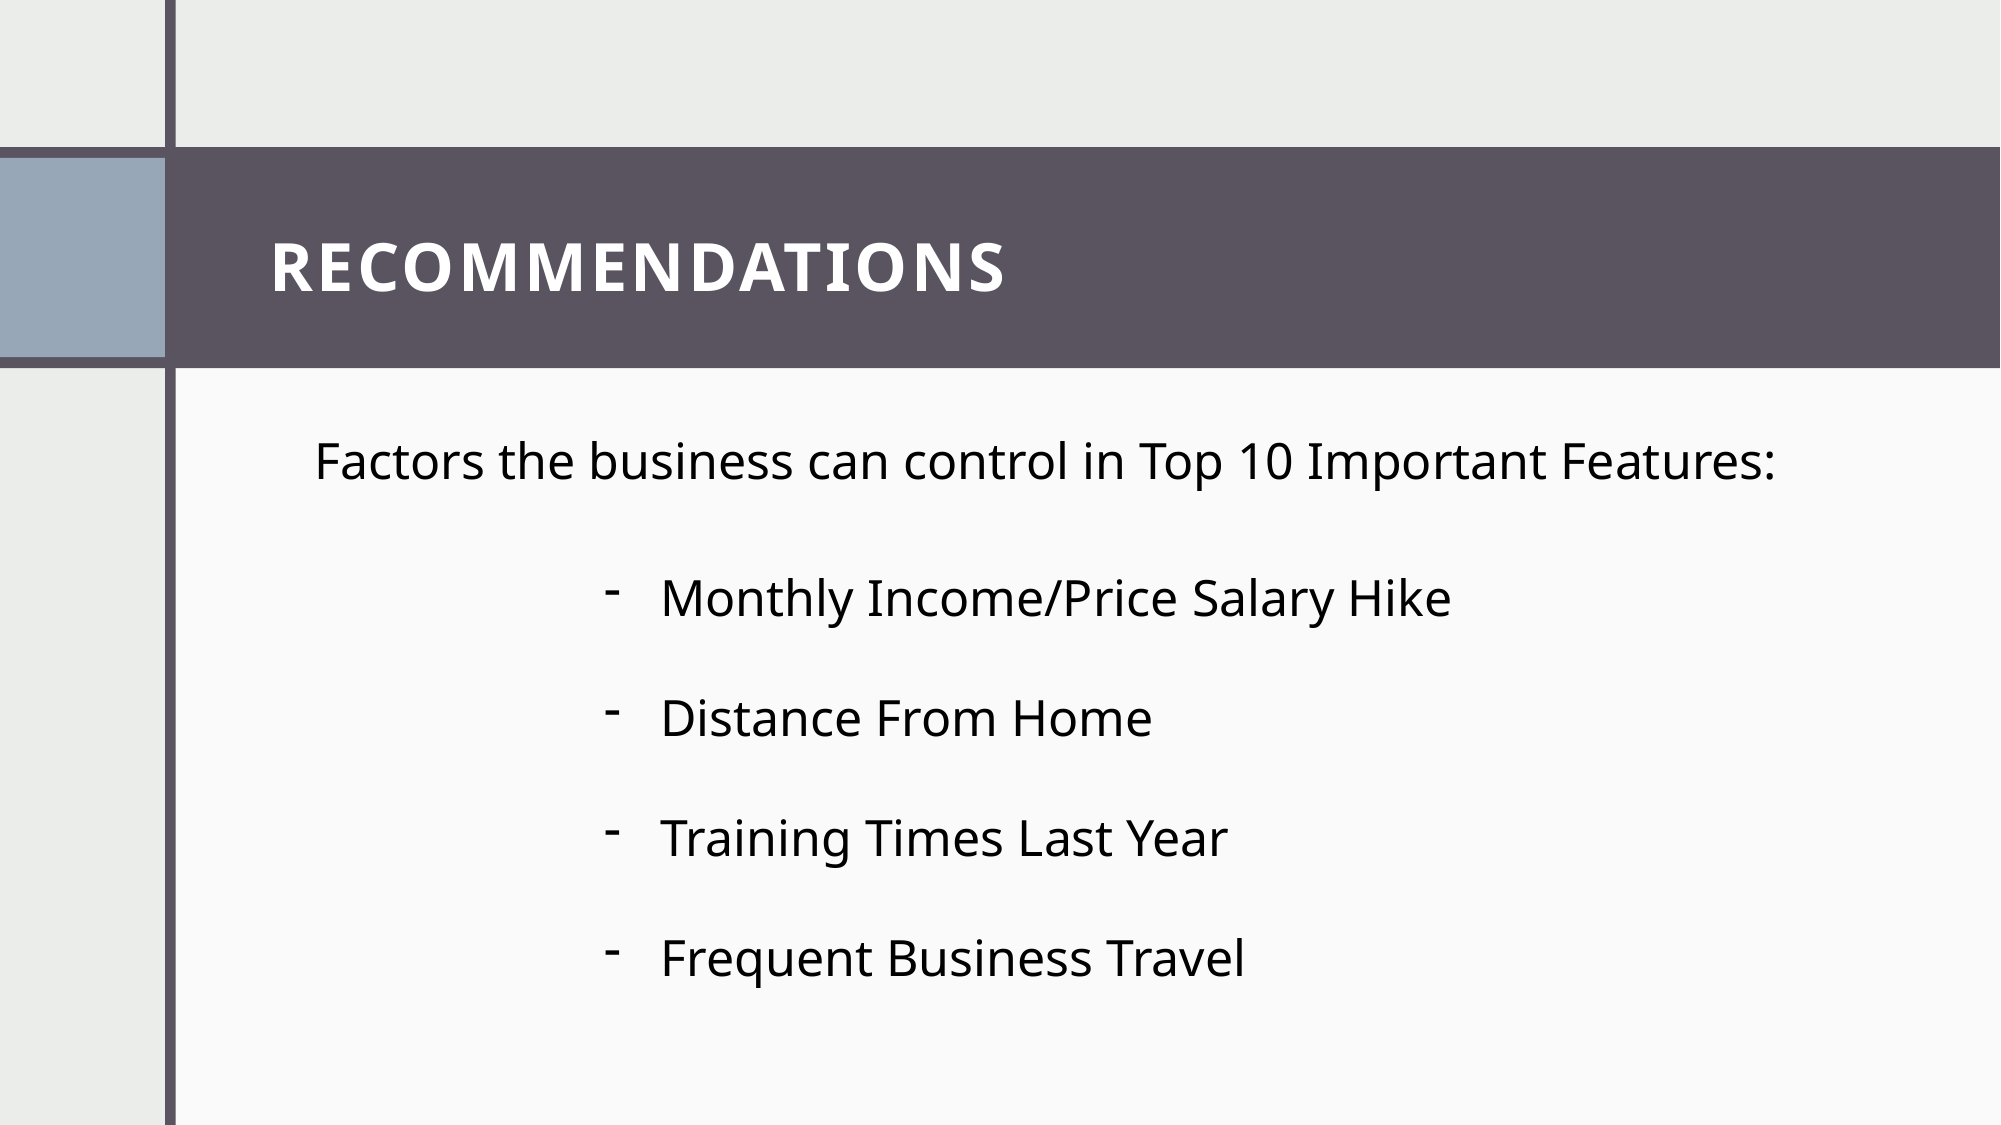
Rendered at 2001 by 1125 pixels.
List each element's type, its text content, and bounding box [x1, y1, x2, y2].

text_box Factors the business can control in Top 10 Important Features: [299, 422, 1969, 558]
title RECOMMENDATIONS [251, 157, 1969, 358]
text_box Monthly Income/Price Salary Hike Distance From Home Training Times Last Year Frequent Business Travel [589, 558, 1555, 1054]
